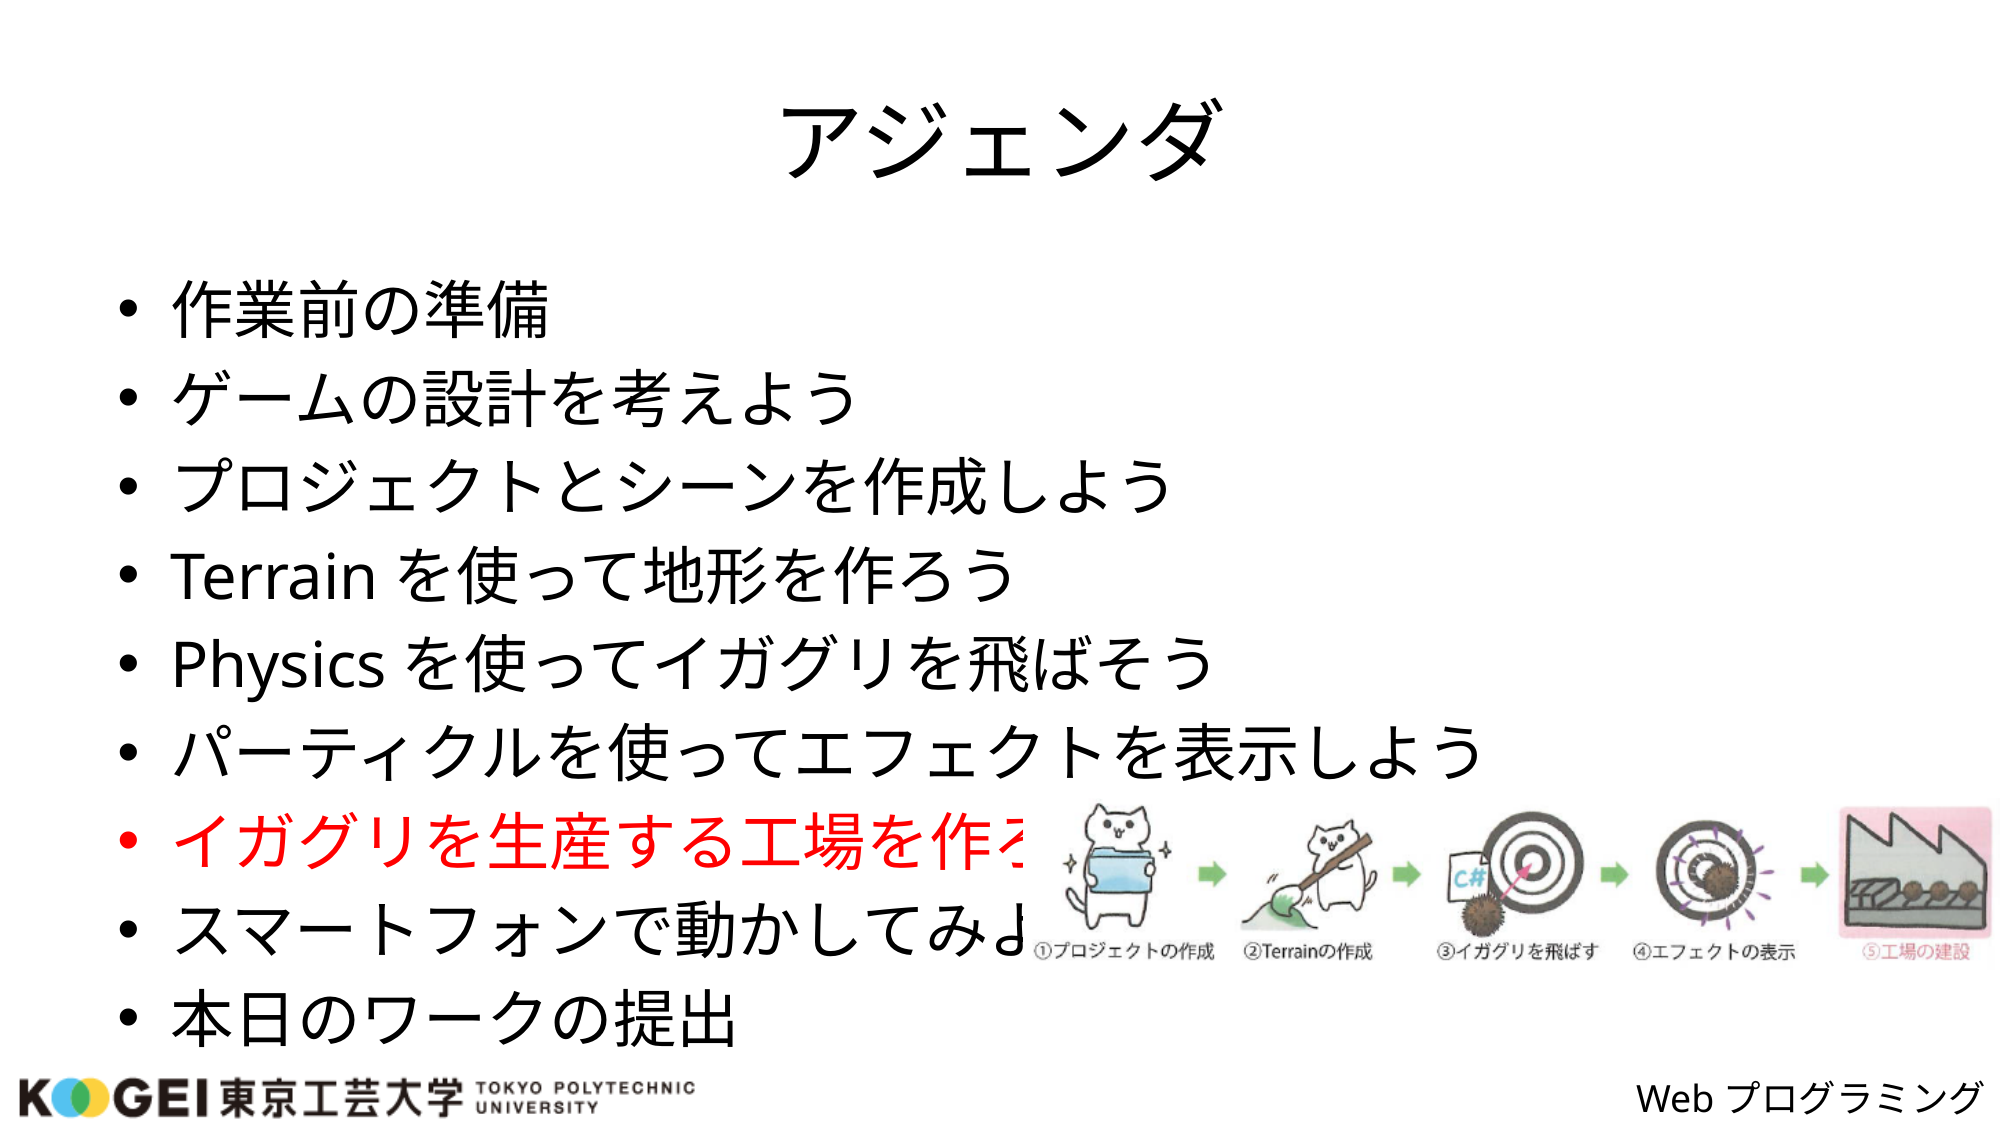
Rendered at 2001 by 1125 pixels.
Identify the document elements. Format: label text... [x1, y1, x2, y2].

picture [1023, 798, 2000, 970]
list 作業前の準備 ゲームの設計を考えよう プロジェクトとシーンを作成しよう Terrainを使って地形を作ろう Physicsを使ってイガグリを飛ばそう パーティクルを使ってエフェクトを表示しよう イガグリを生産する工場を作ろう スマートフォンで動かしてみよう 本日のワークの提出 [102, 262, 1903, 1071]
picture [19, 1074, 698, 1122]
title アジェンダ [99, 45, 1900, 233]
